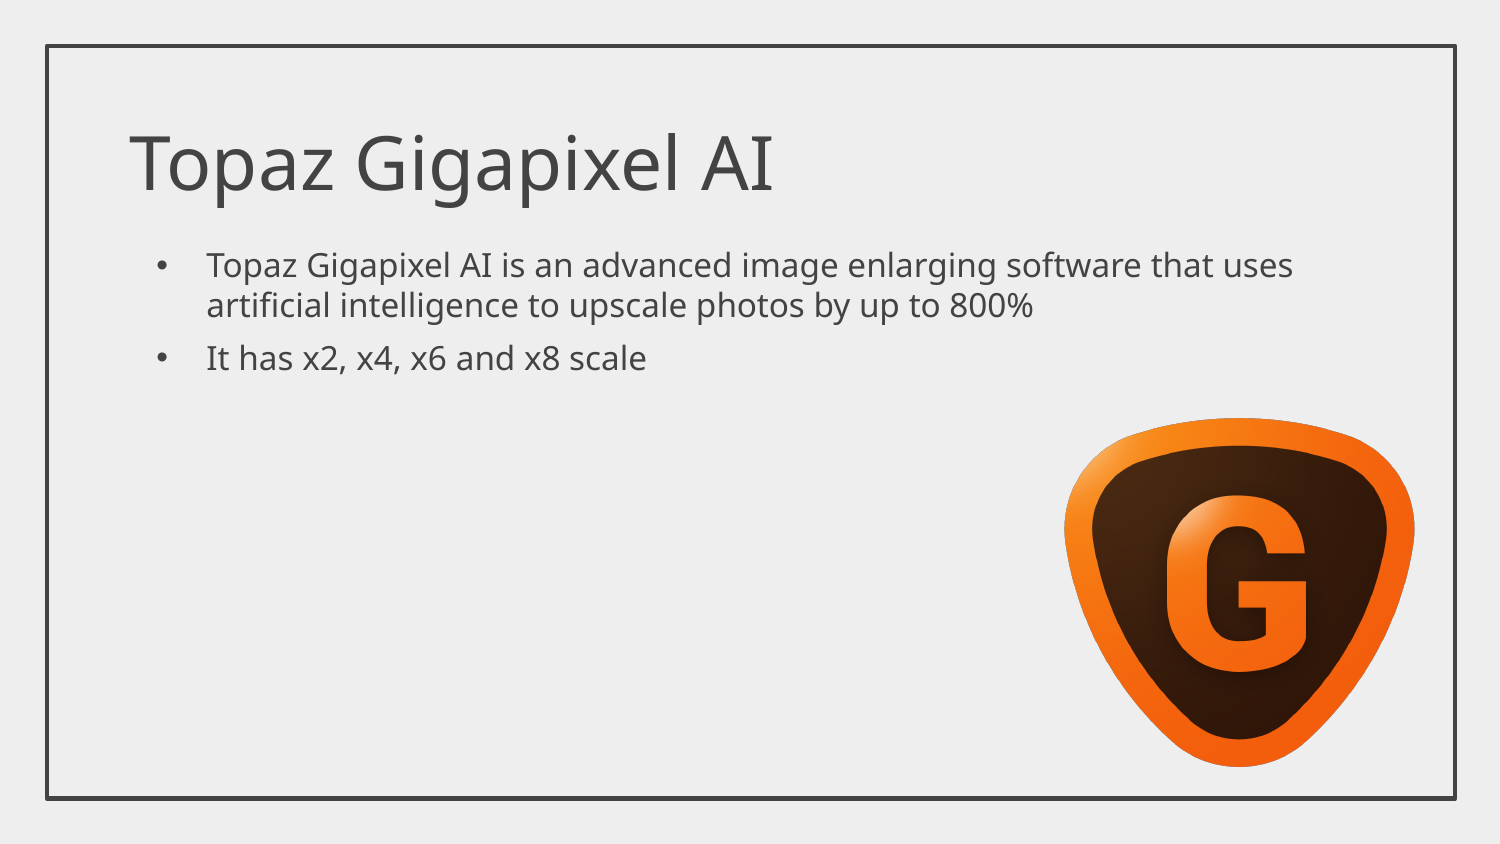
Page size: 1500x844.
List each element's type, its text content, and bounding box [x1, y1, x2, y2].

list Topaz Gigapixel AI is an advanced image enlarging software that uses artificial intelligence to upscale photos by up to 800% It has x2, x4, x6 and x8 scale [116, 229, 1337, 726]
picture [1063, 417, 1415, 769]
title Topaz Gigapixel AI [115, 100, 1302, 223]
